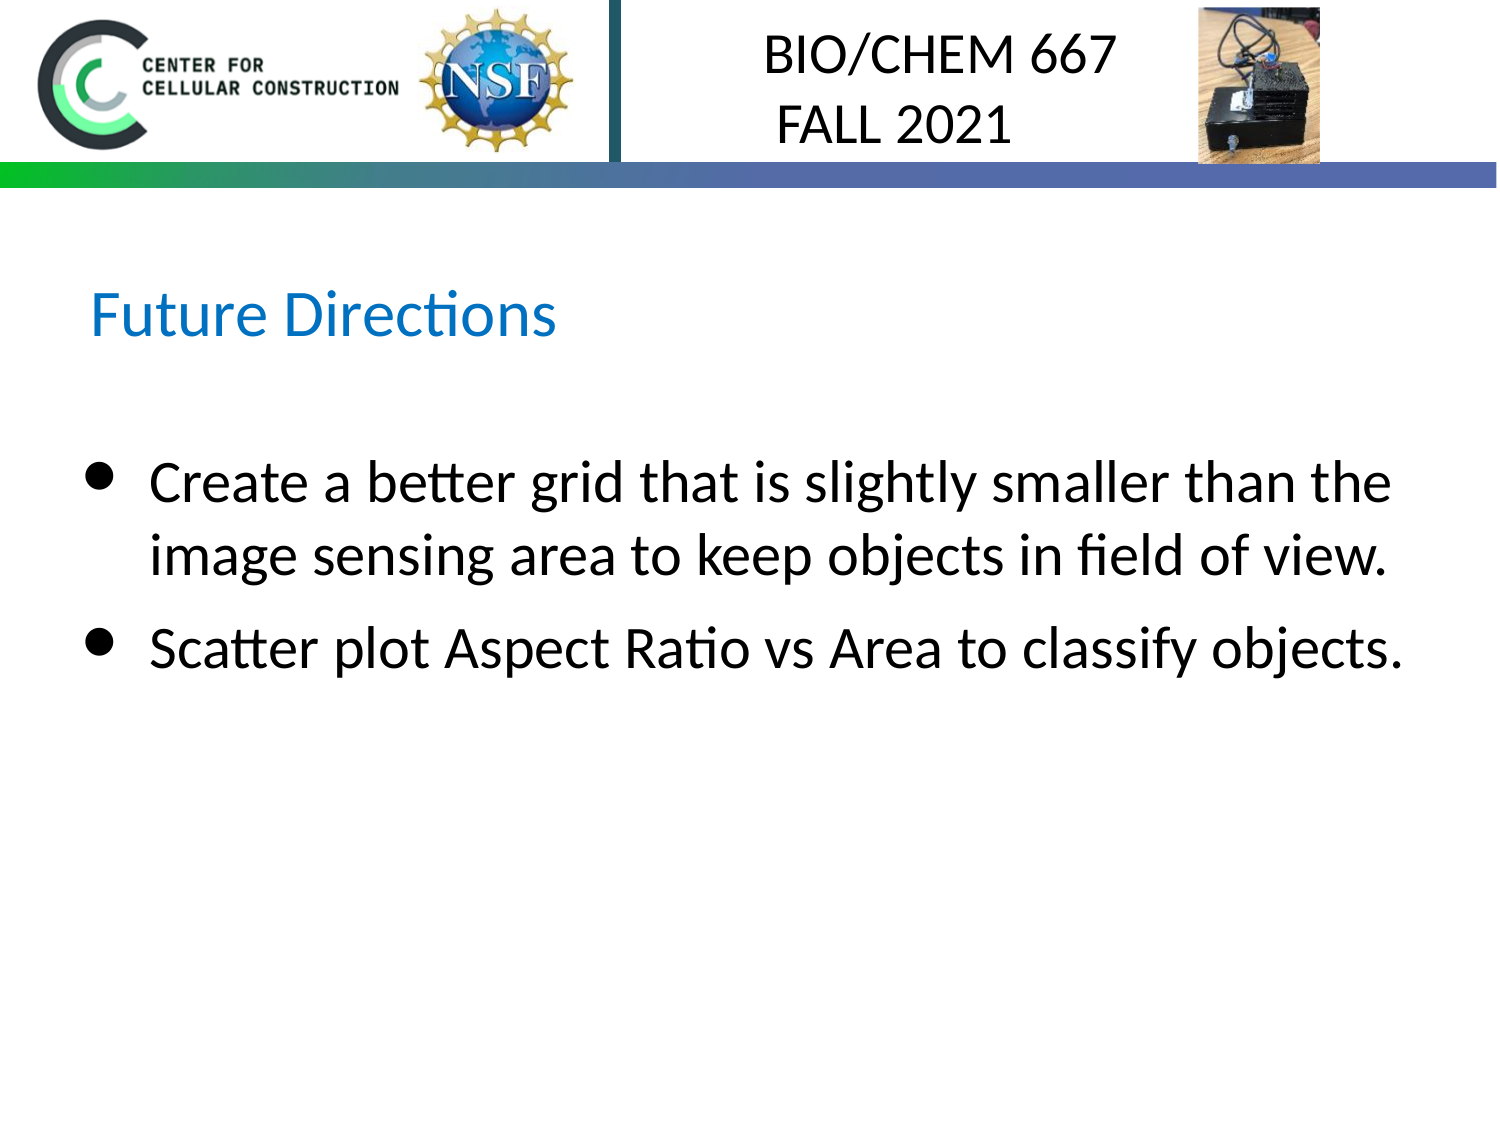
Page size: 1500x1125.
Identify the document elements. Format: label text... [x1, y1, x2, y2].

picture [0, 8, 1497, 188]
picture [16, 6, 575, 155]
text_box Create a better grid that is slightly smaller than the image sensing area to keep objects in field of view. Scatter plot Aspect Ratio vs Area to classify objects. [59, 427, 1483, 696]
list Future Directions [75, 262, 1425, 385]
